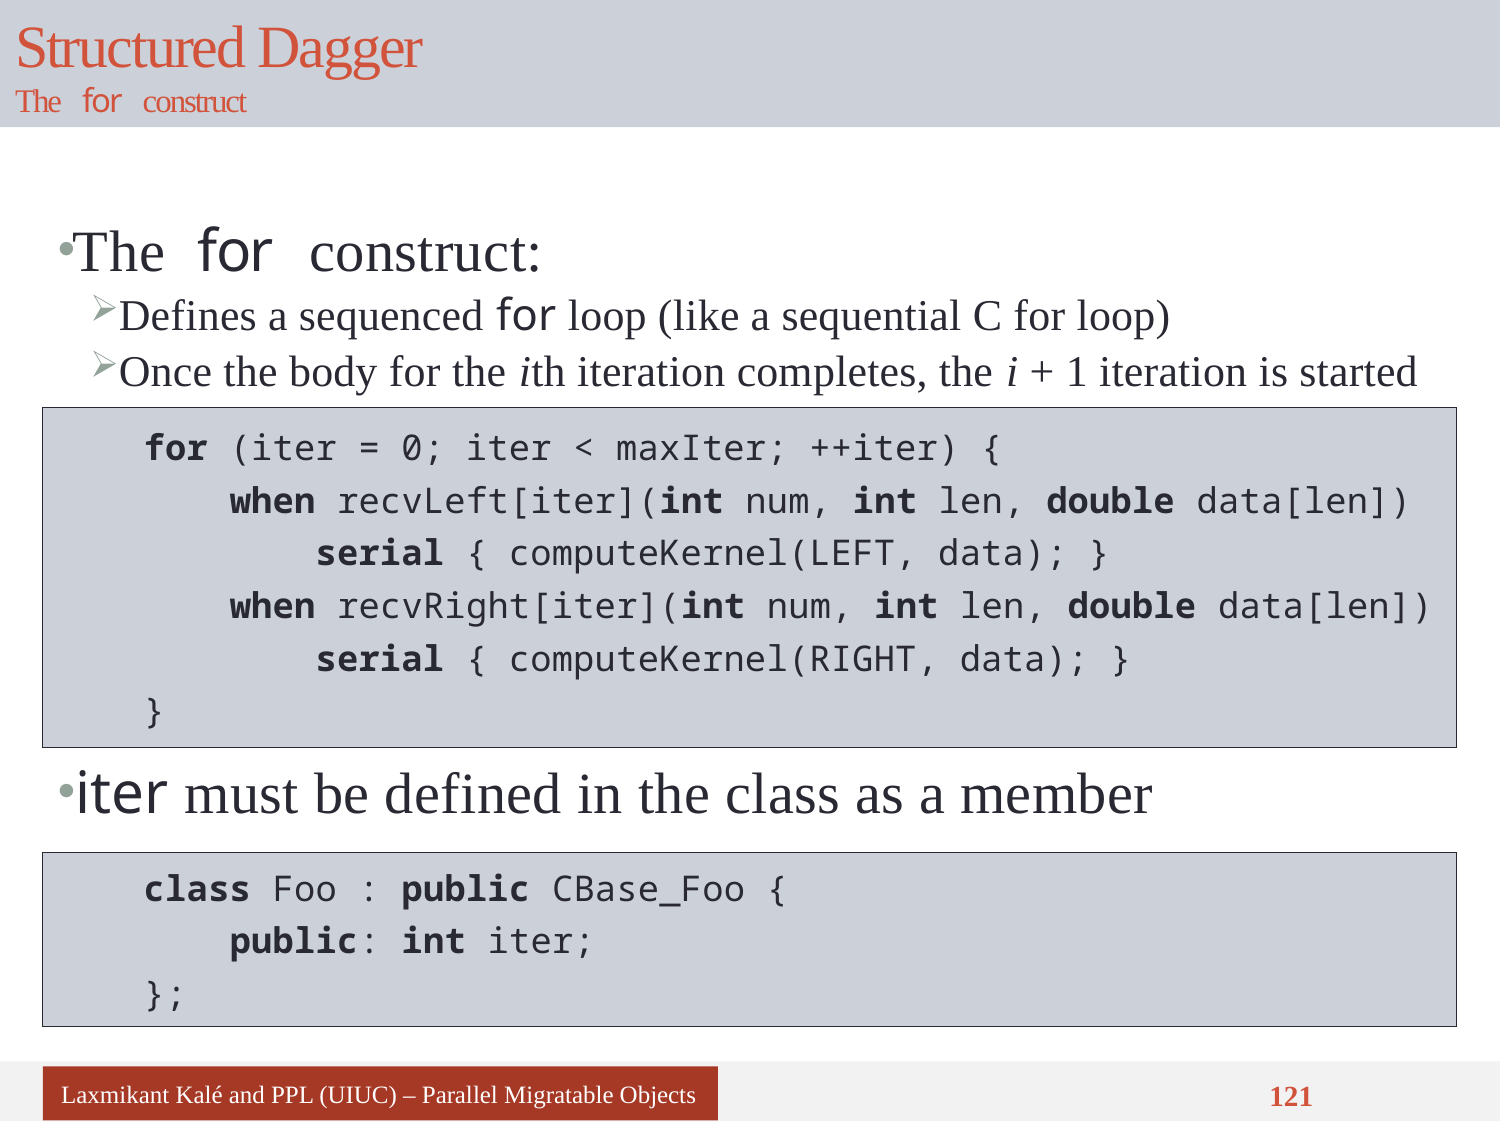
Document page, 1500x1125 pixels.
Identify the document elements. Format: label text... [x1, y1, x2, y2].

text_box class Foo : public CBase_Foo { public: int iter; }; [42, 852, 1457, 1027]
slide_number 121 [1254, 1067, 1457, 1122]
text_box The for construct: Defines a sequenced for loop (like a sequential C for loop) Once the body for the ith iteration completes, the i + 1 iteration is started [42, 205, 1457, 406]
footer Laxmikant Kalé and PPL (UIUC) – Parallel Migratable Objects [42, 1066, 718, 1121]
title Structured Dagger The for construct [0, 0, 1500, 128]
text_box for (iter = 0; iter < maxIter; ++iter) { when recvLeft[iter](int num, int len, double data[len]) serial { computeKernel(LEFT, data); } when recvRight[iter](int num, int len, double data[len]) serial { computeKernel(RIGHT, data); } } [42, 407, 1457, 748]
text_box iter must be defined in the class as a member [42, 748, 1457, 852]
